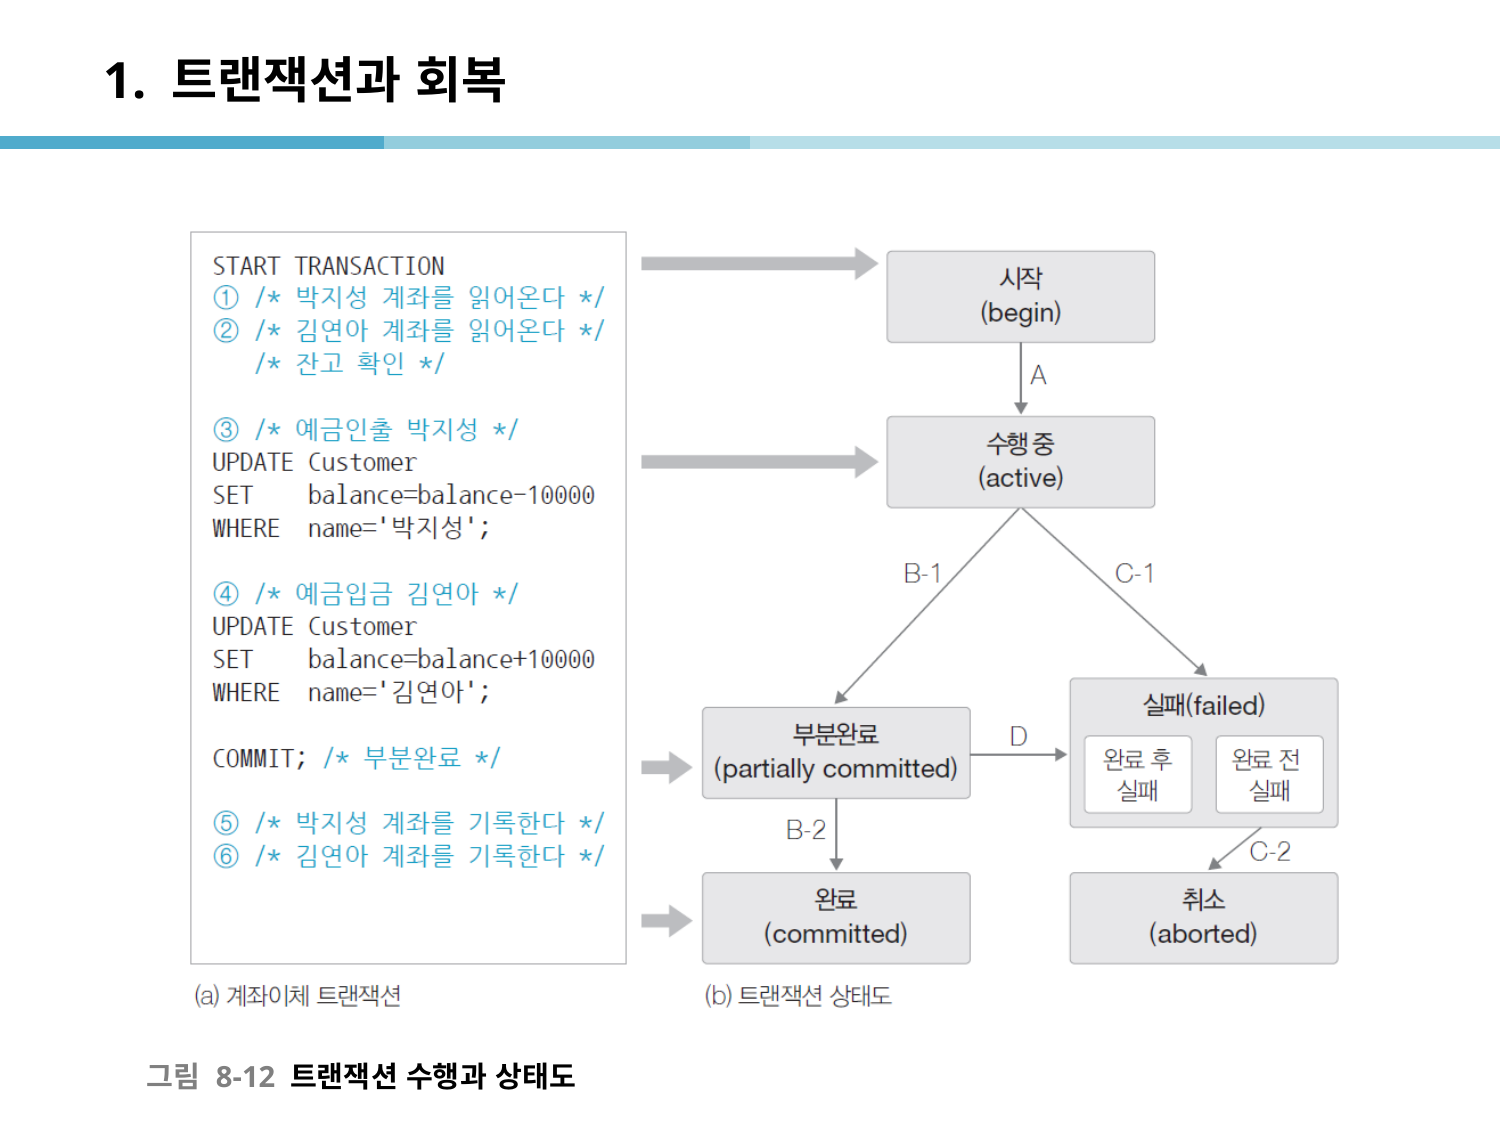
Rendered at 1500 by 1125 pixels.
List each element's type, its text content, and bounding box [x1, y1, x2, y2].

title 1. 트랜잭션과 회복 [88, 32, 1330, 124]
text_box 그림 8-12 트랜잭션 수행과 상태도 [131, 1052, 445, 1100]
picture [170, 219, 1365, 1017]
